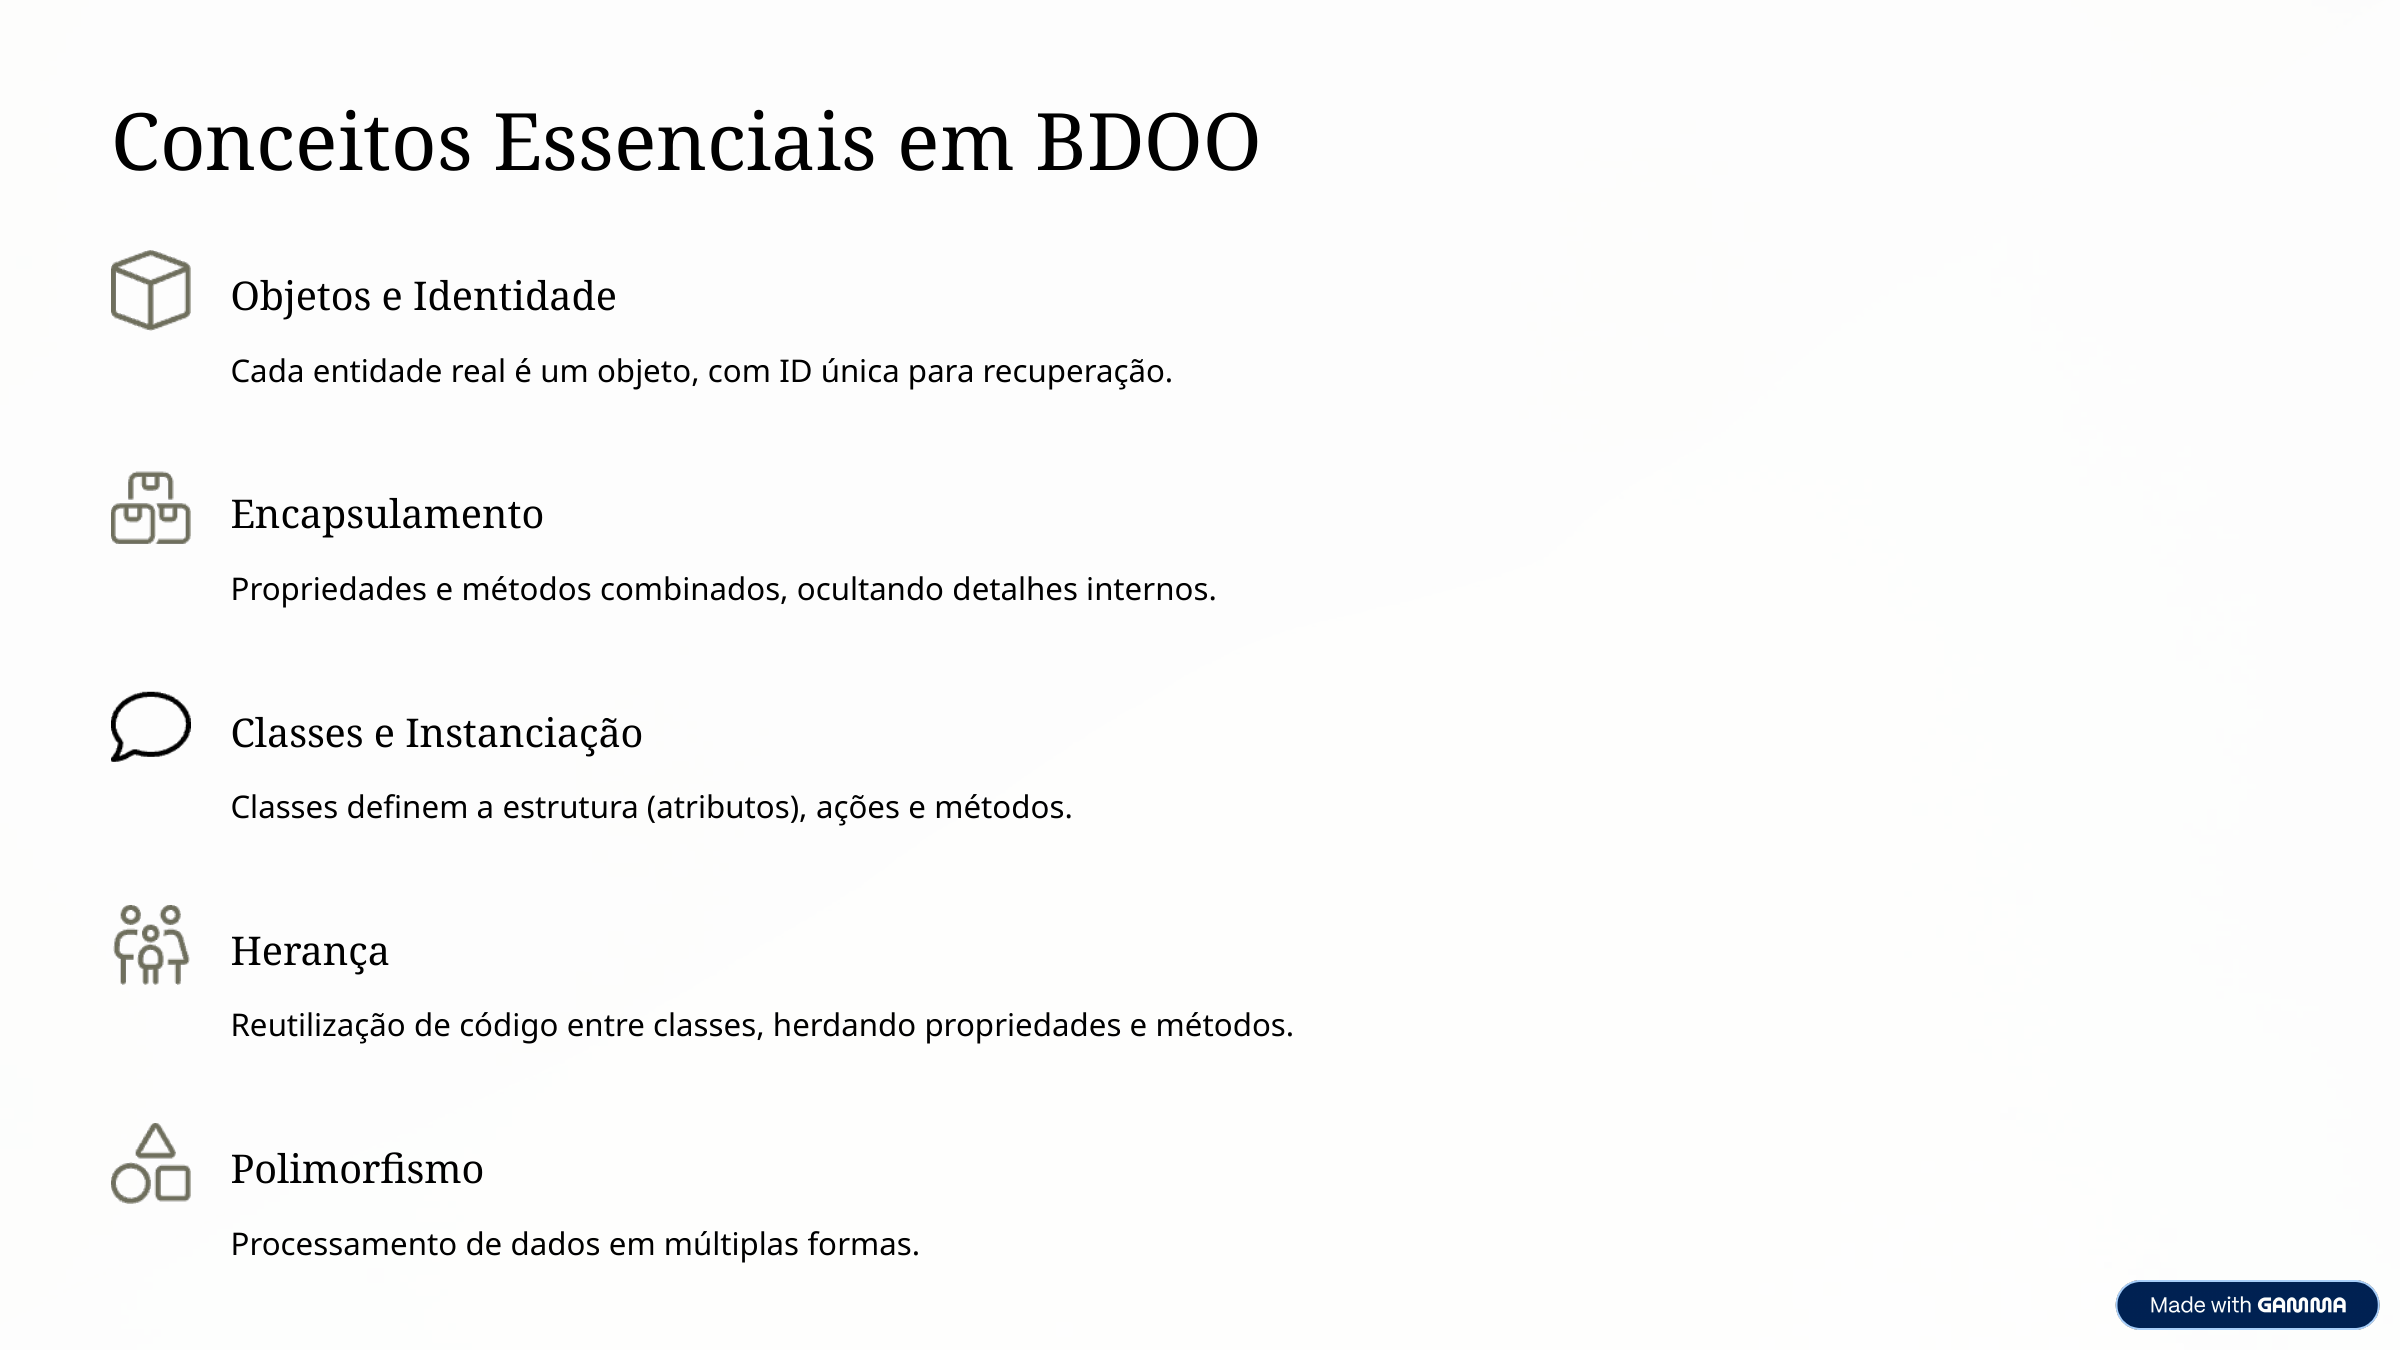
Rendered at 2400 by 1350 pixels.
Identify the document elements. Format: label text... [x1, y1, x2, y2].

text_box Conceitos Essenciais em BDOO [111, 87, 1215, 188]
text_box Herança [230, 924, 629, 974]
picture [111, 250, 191, 331]
text_box Objetos e Identidade [230, 269, 629, 320]
picture [111, 905, 191, 985]
text_box Classes e Instanciação [230, 706, 629, 756]
text_box Encapsulamento [230, 487, 629, 538]
picture [111, 1123, 191, 1204]
picture [2106, 1271, 2389, 1339]
text_box Classes definem a estrutura (atributos), ações e métodos. [230, 774, 2289, 826]
text_box Cada entidade real é um objeto, com ID única para recuperação. [230, 338, 2289, 390]
text_box Polimorfismo [230, 1142, 629, 1193]
picture [111, 468, 191, 549]
text_box Processamento de dados em múltiplas formas. [230, 1211, 2289, 1263]
picture [111, 687, 191, 767]
text_box Reutilização de código entre classes, herdando propriedades e métodos. [230, 993, 2289, 1045]
text_box Propriedades e métodos combinados, ocultando detalhes internos. [230, 556, 2289, 608]
